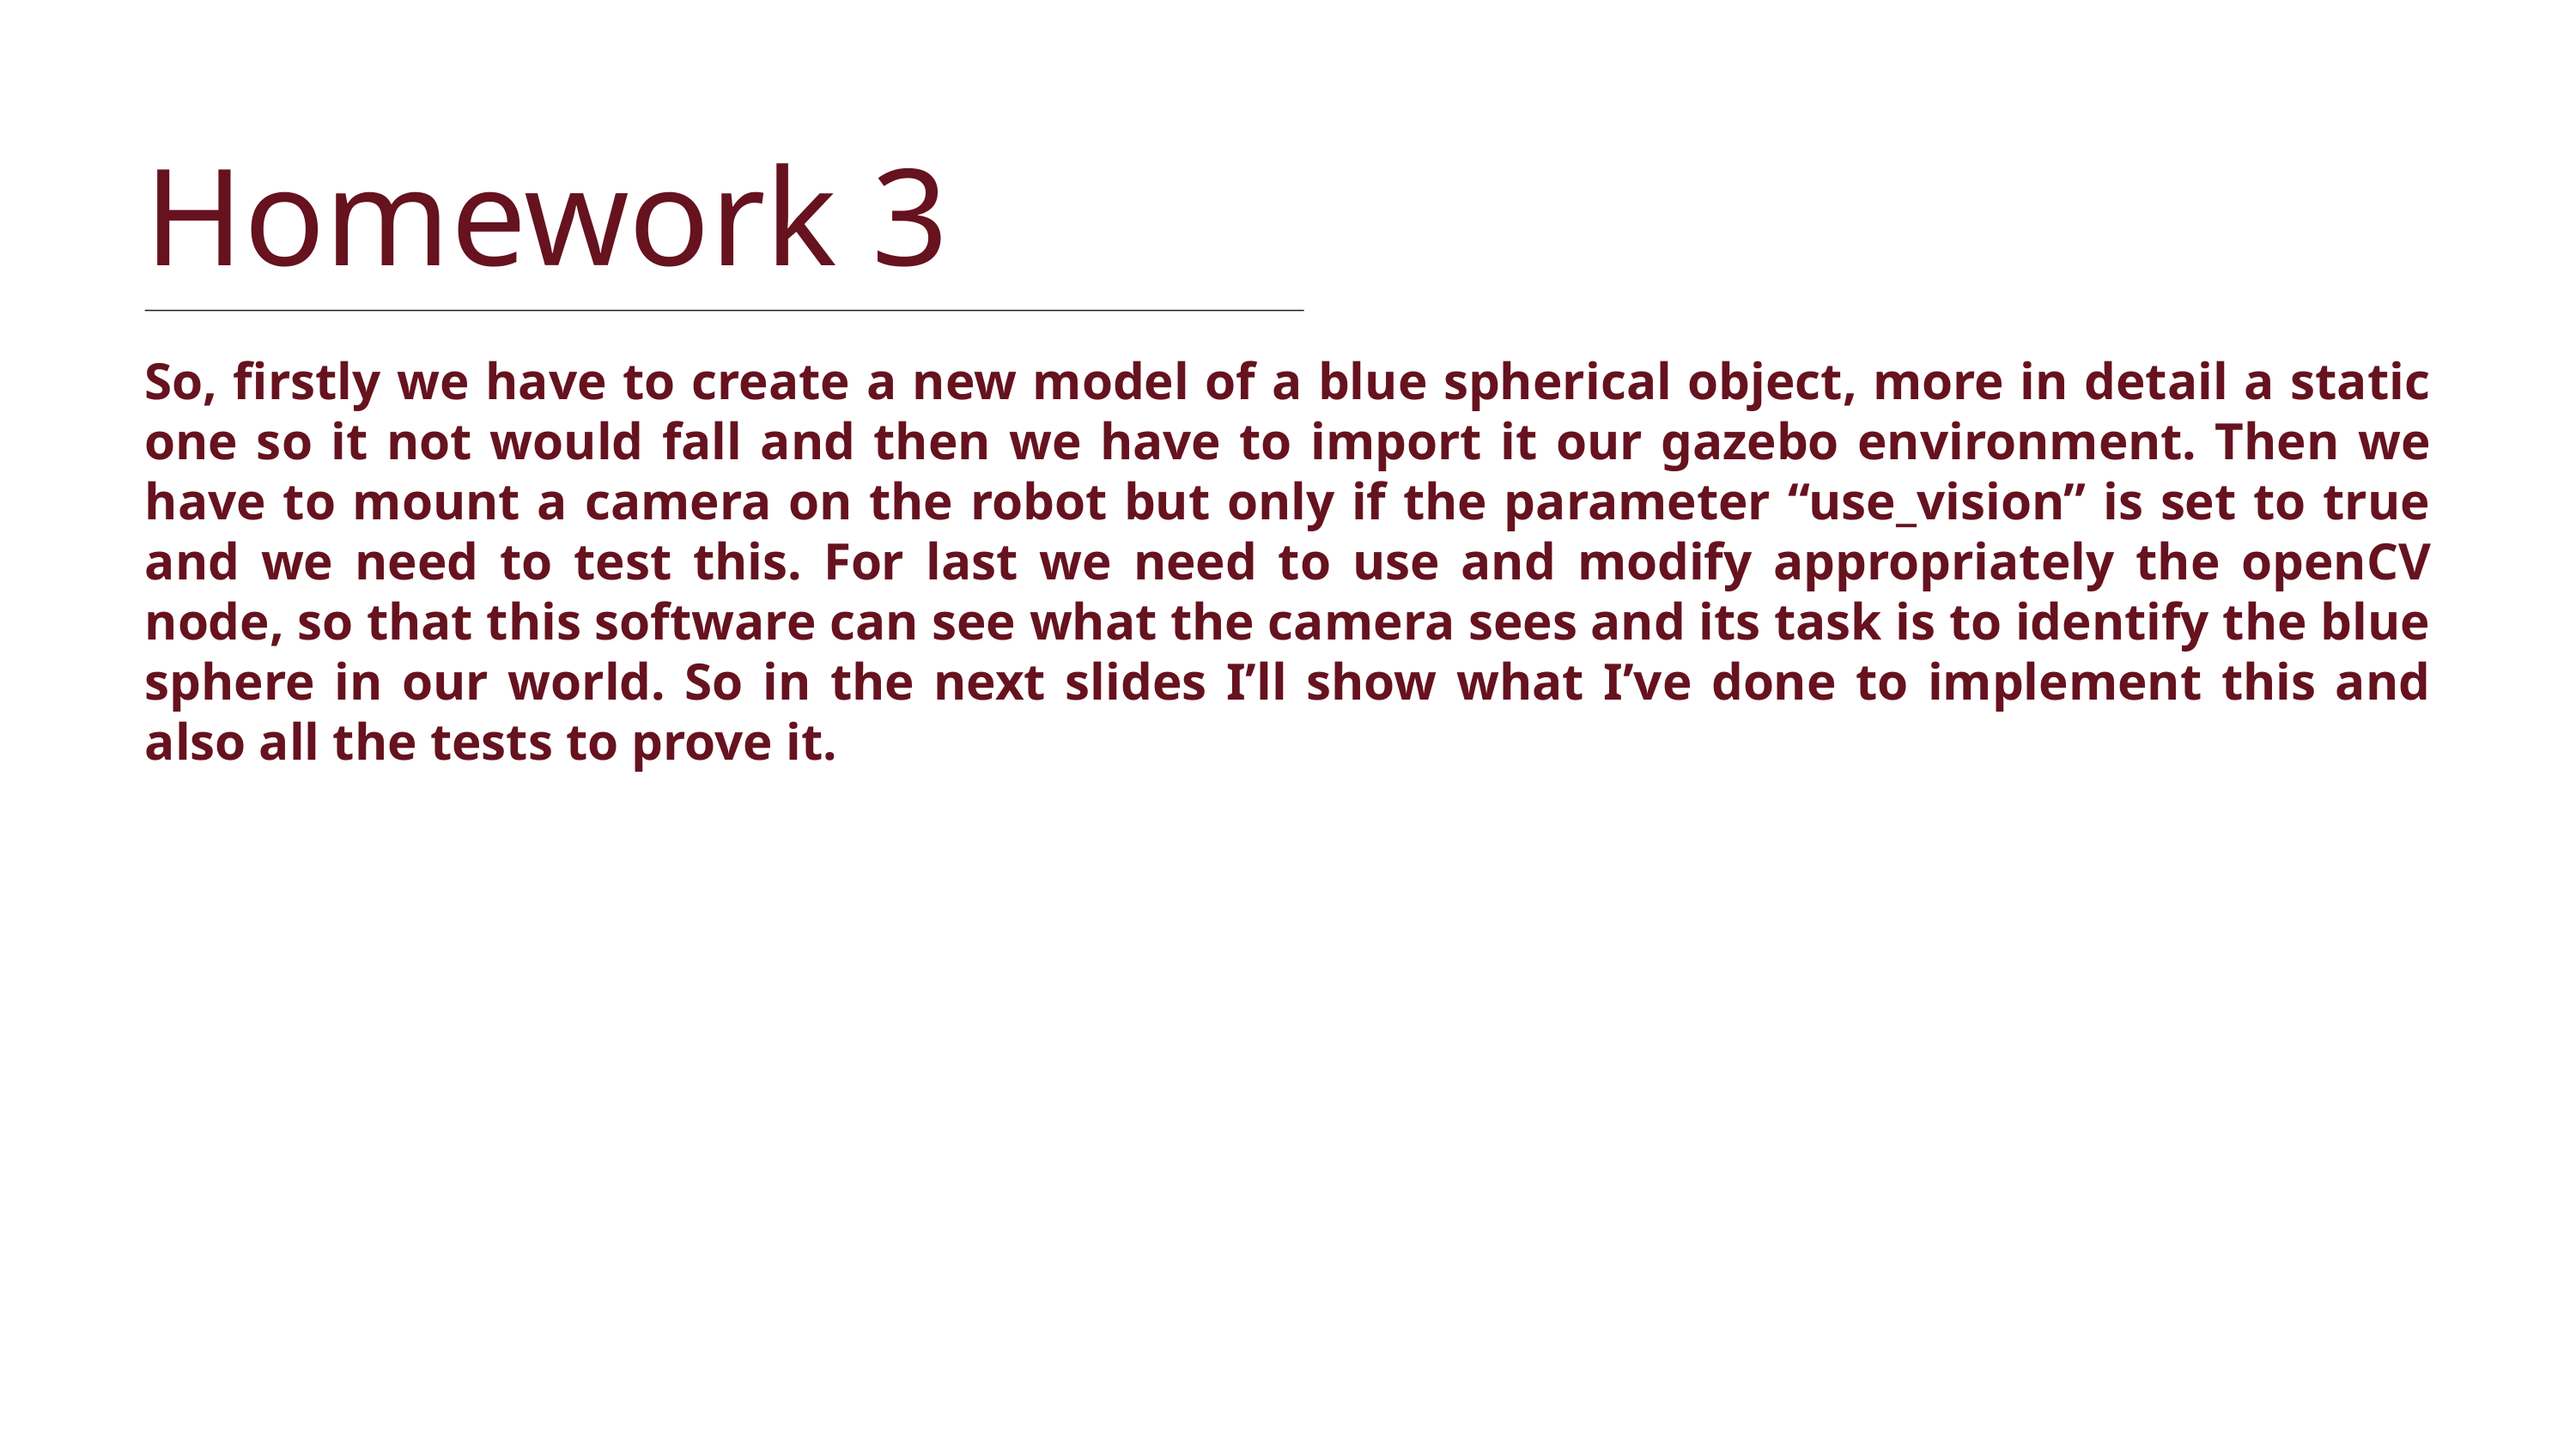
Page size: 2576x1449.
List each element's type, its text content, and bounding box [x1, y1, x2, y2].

text_box Homework 3 [144, 158, 1529, 293]
text_box So, firstly we have to create a new model of a blue spherical object, more in detail a static one so it not would fall and then we have to import it our gazebo environment. Then we have to mount a camera on the robot but only if the parameter “use_vision” is set to true and we need to test this. For last we need to use and modify appropriately the openCV node, so that this software can see what the camera sees and its task is to identify the blue sphere in our world. So in the next slides I’ll show what I’ve done to implement this and also all the tests to prove it. [144, 349, 2432, 771]
